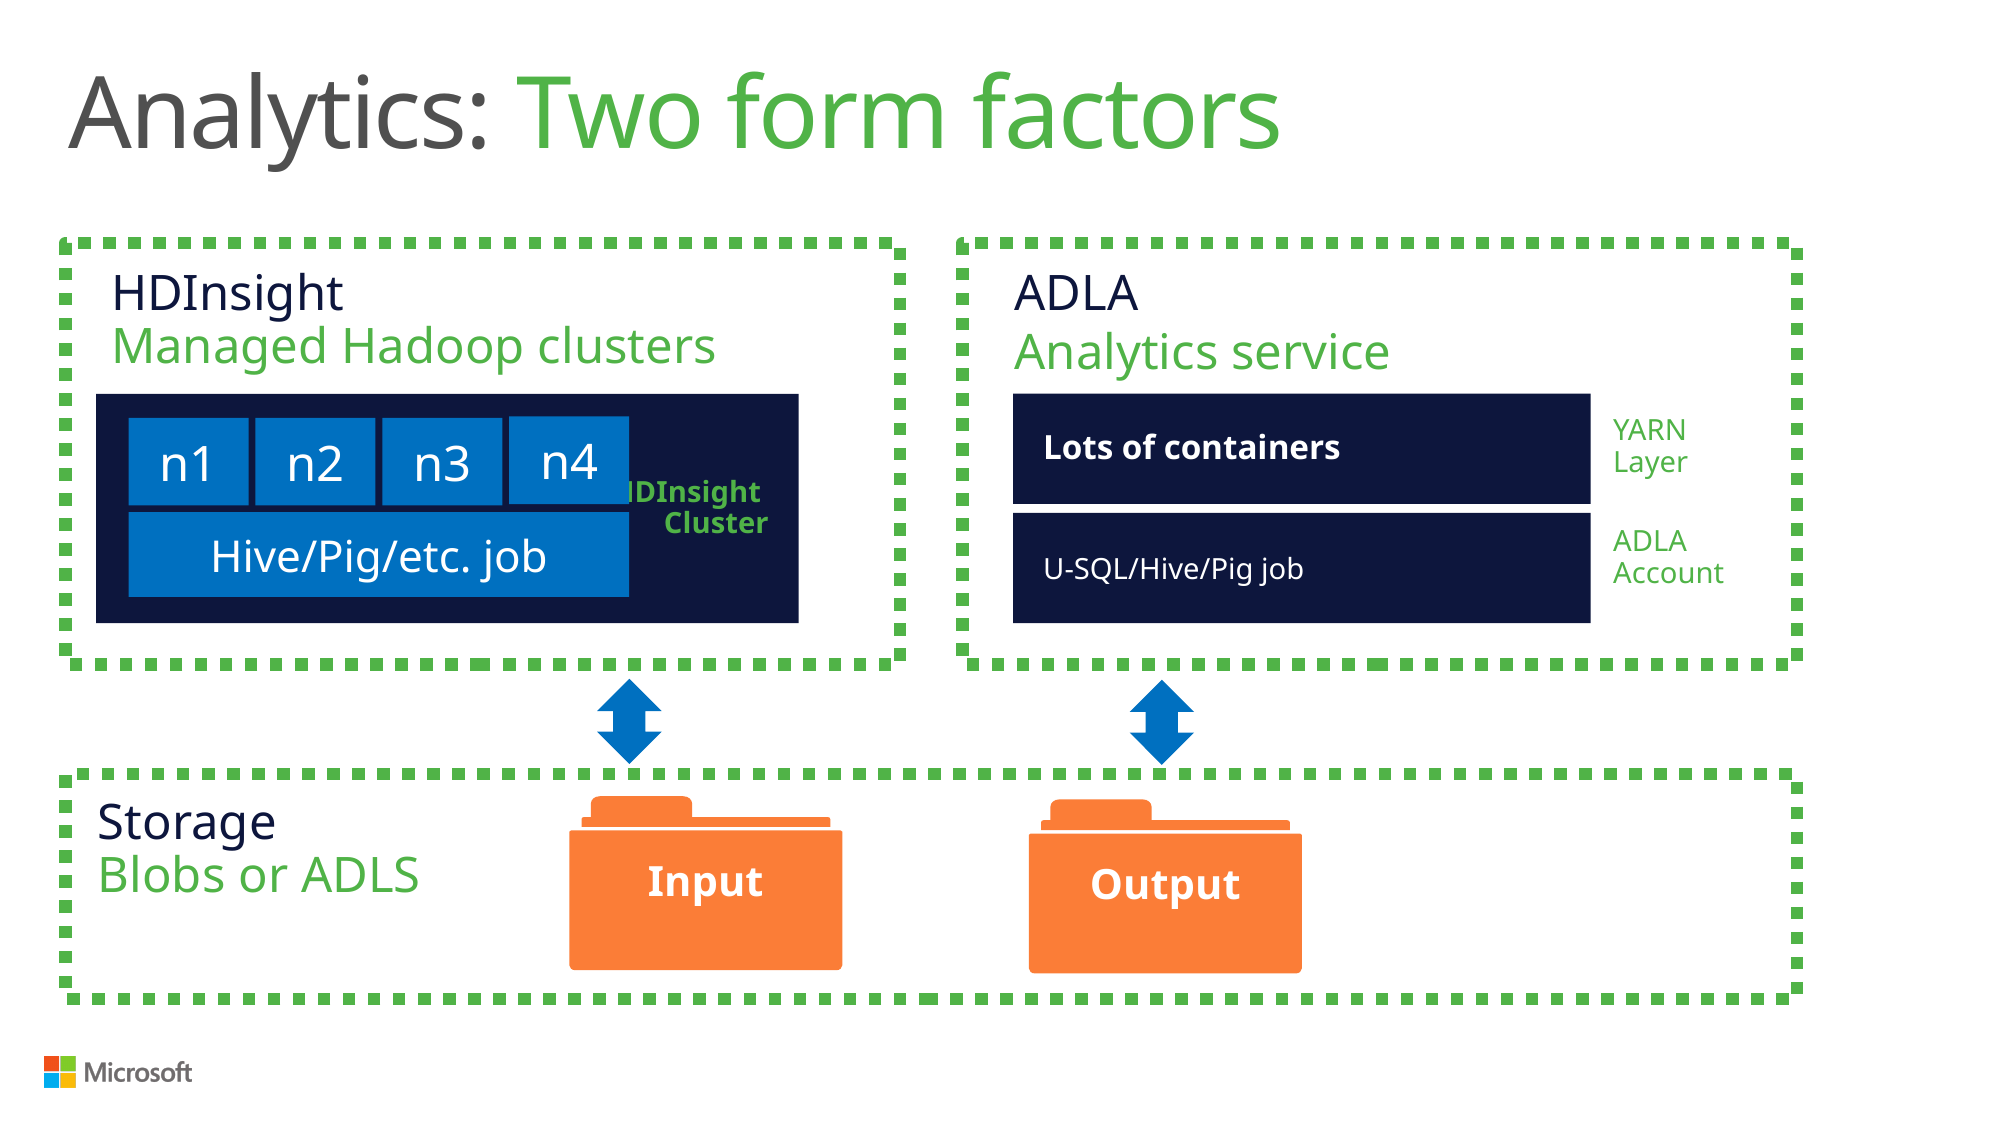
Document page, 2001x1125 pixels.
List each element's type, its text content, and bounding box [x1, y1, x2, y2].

text_box Input [580, 795, 832, 828]
text_box Output [1028, 832, 1303, 975]
text_box [1128, 679, 1195, 766]
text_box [95, 393, 799, 624]
text_box Lots of containers [1012, 393, 1591, 505]
text_box [65, 242, 901, 665]
text_box [65, 773, 1798, 1000]
text_box YARN Layer [1598, 423, 1996, 471]
text_box HDInsight Managed Hadoop clusters [96, 286, 754, 357]
text_box U-SQL/Hive/Pig job [1012, 512, 1591, 624]
text_box Input [568, 829, 844, 971]
title Analytics: Two form factors [44, 47, 1956, 200]
text_box [962, 242, 1798, 665]
text_box [596, 678, 663, 765]
text_box Output [1040, 798, 1291, 831]
text_box ADLA Analytics service [999, 254, 2000, 387]
text_box ADLA Account [1598, 508, 1996, 609]
text_box Storage Blobs or ADLS [82, 815, 741, 886]
picture [44, 1056, 192, 1088]
